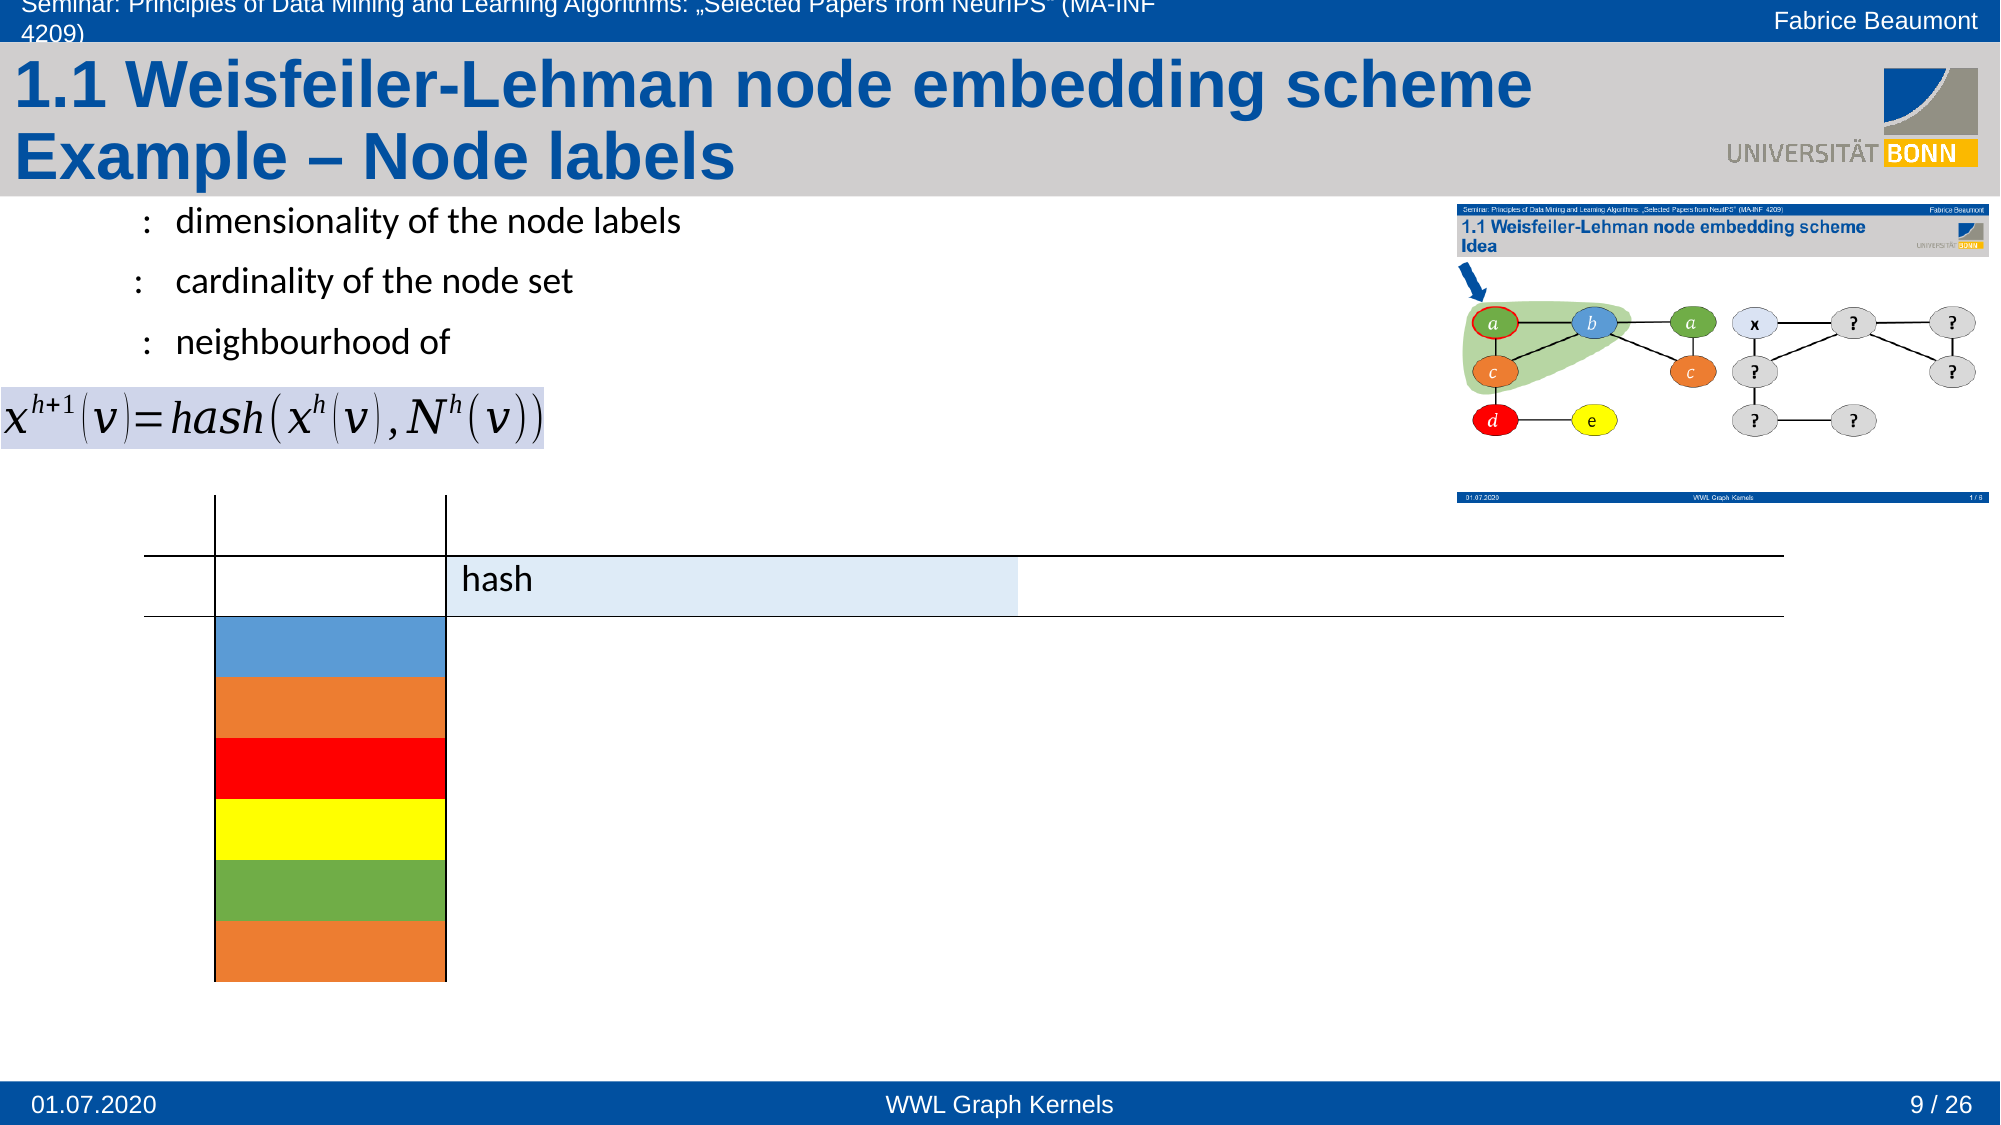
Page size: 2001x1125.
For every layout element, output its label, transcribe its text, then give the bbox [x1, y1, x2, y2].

picture [1457, 204, 1989, 504]
picture [1725, 44, 1978, 187]
text_box 9 / 26 [1850, 1081, 1988, 1125]
list 1.1 Weisfeiler-Lehman node embedding scheme Example – Node labels [0, 42, 1725, 195]
